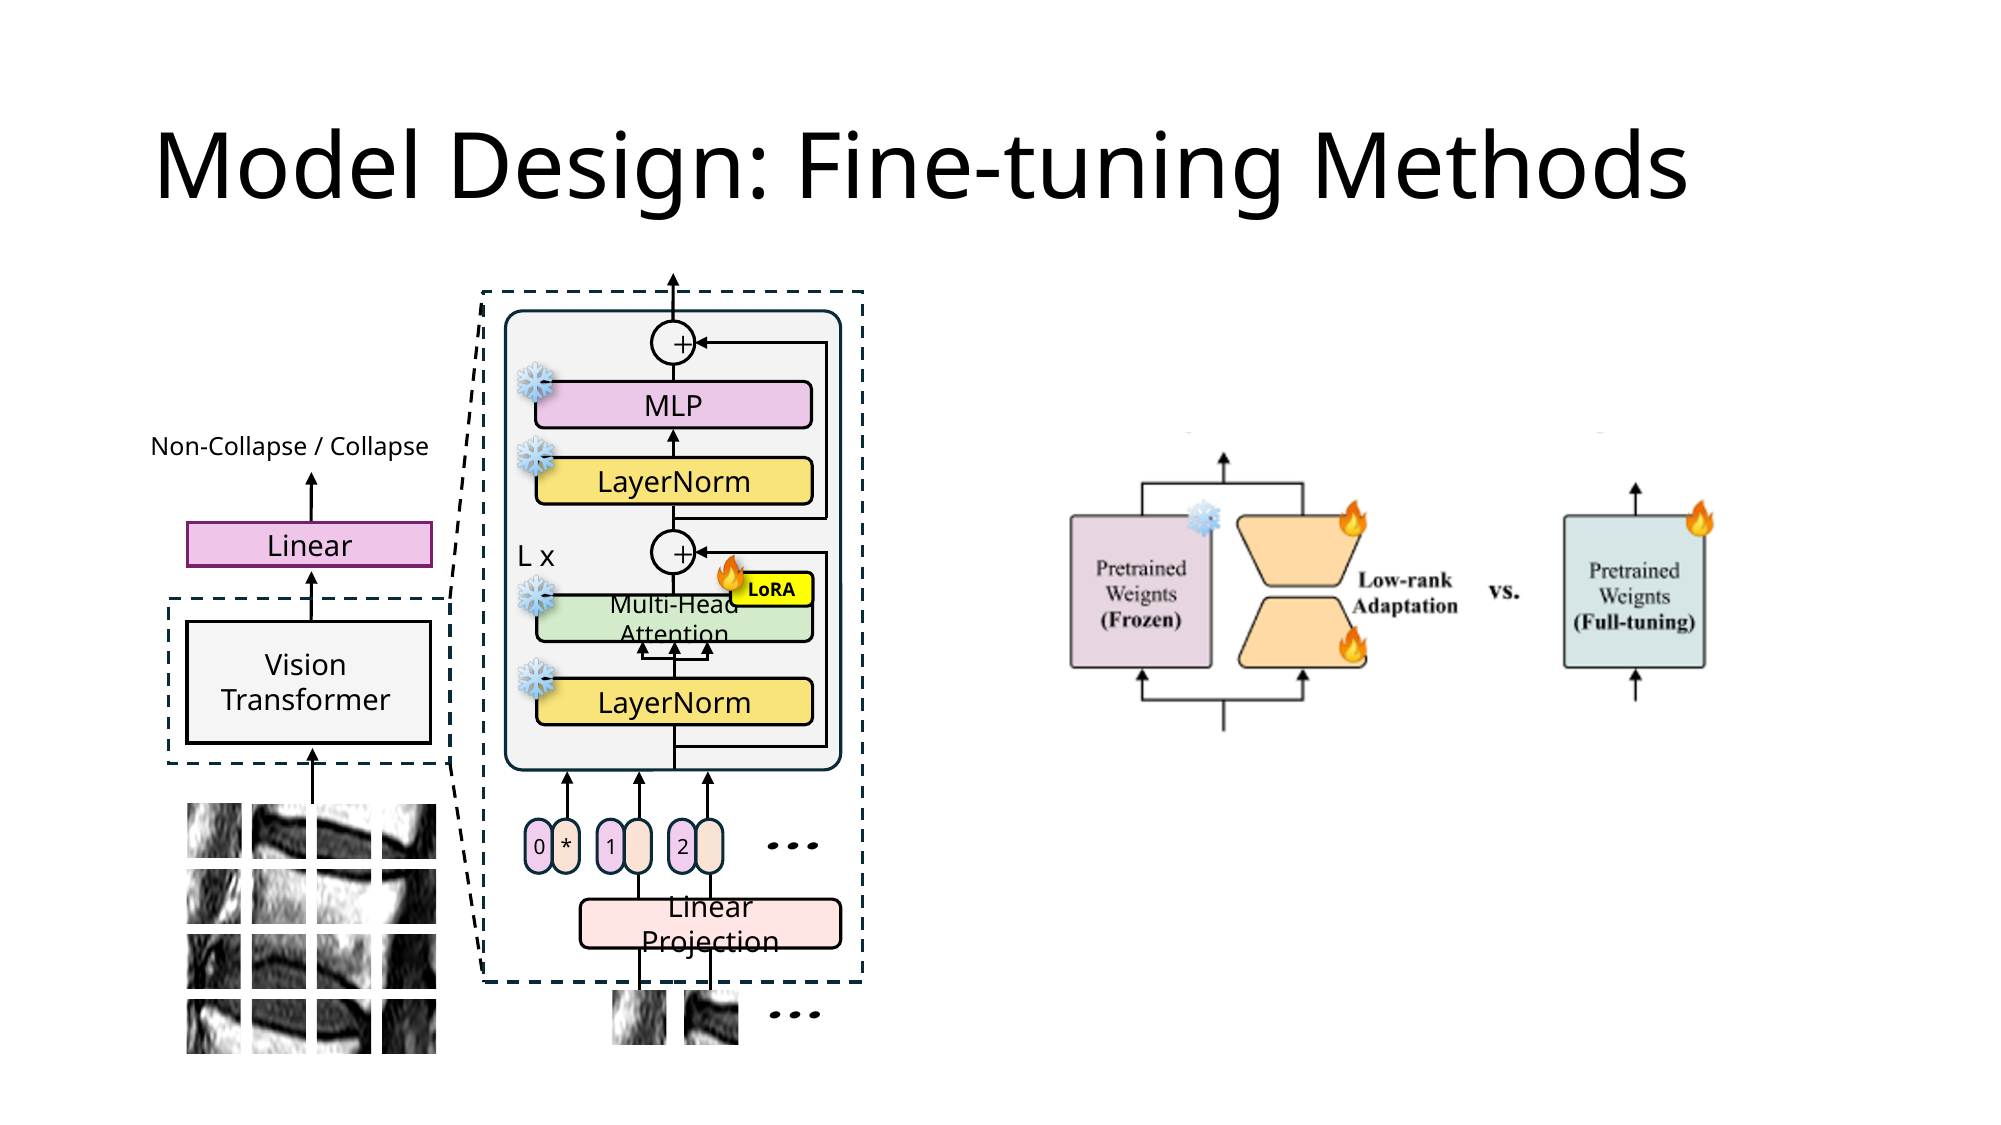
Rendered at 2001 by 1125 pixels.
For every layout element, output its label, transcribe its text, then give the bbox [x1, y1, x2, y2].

picture [1031, 432, 1720, 738]
title Model Design: Fine-tuning Methods [137, 59, 1863, 278]
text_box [82, 213, 940, 1125]
